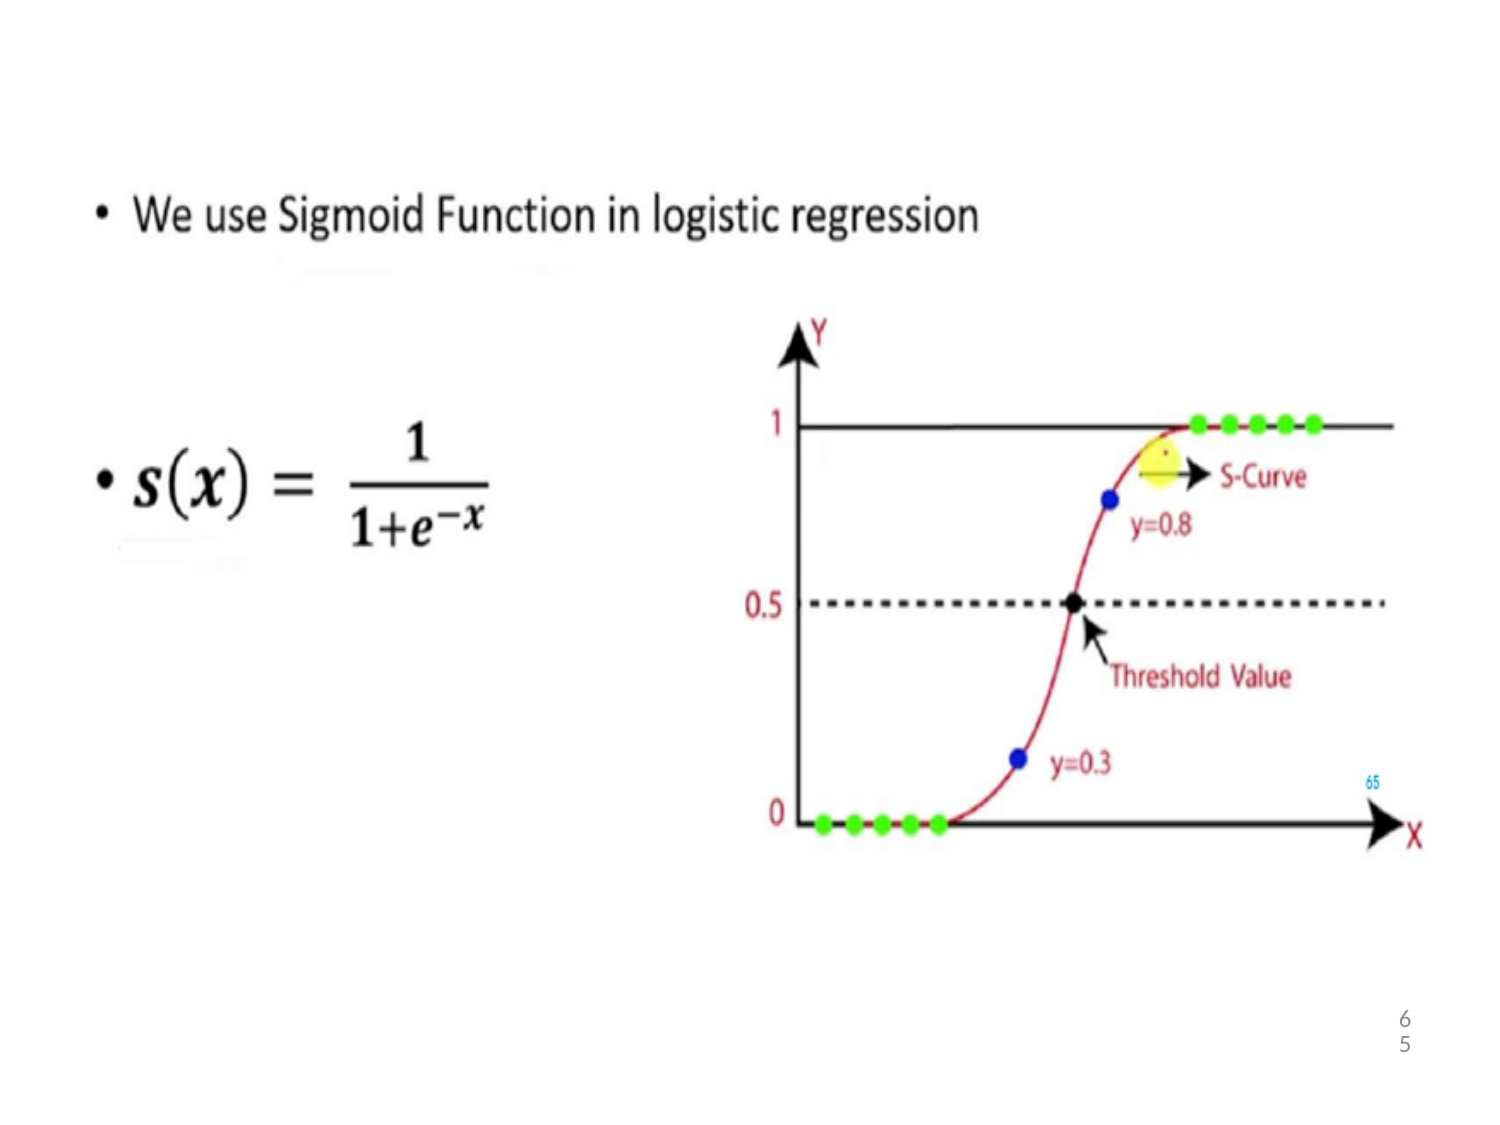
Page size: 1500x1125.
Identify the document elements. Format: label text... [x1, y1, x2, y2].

picture [93, 124, 1432, 888]
slide_number 65 [1391, 897, 1424, 1125]
